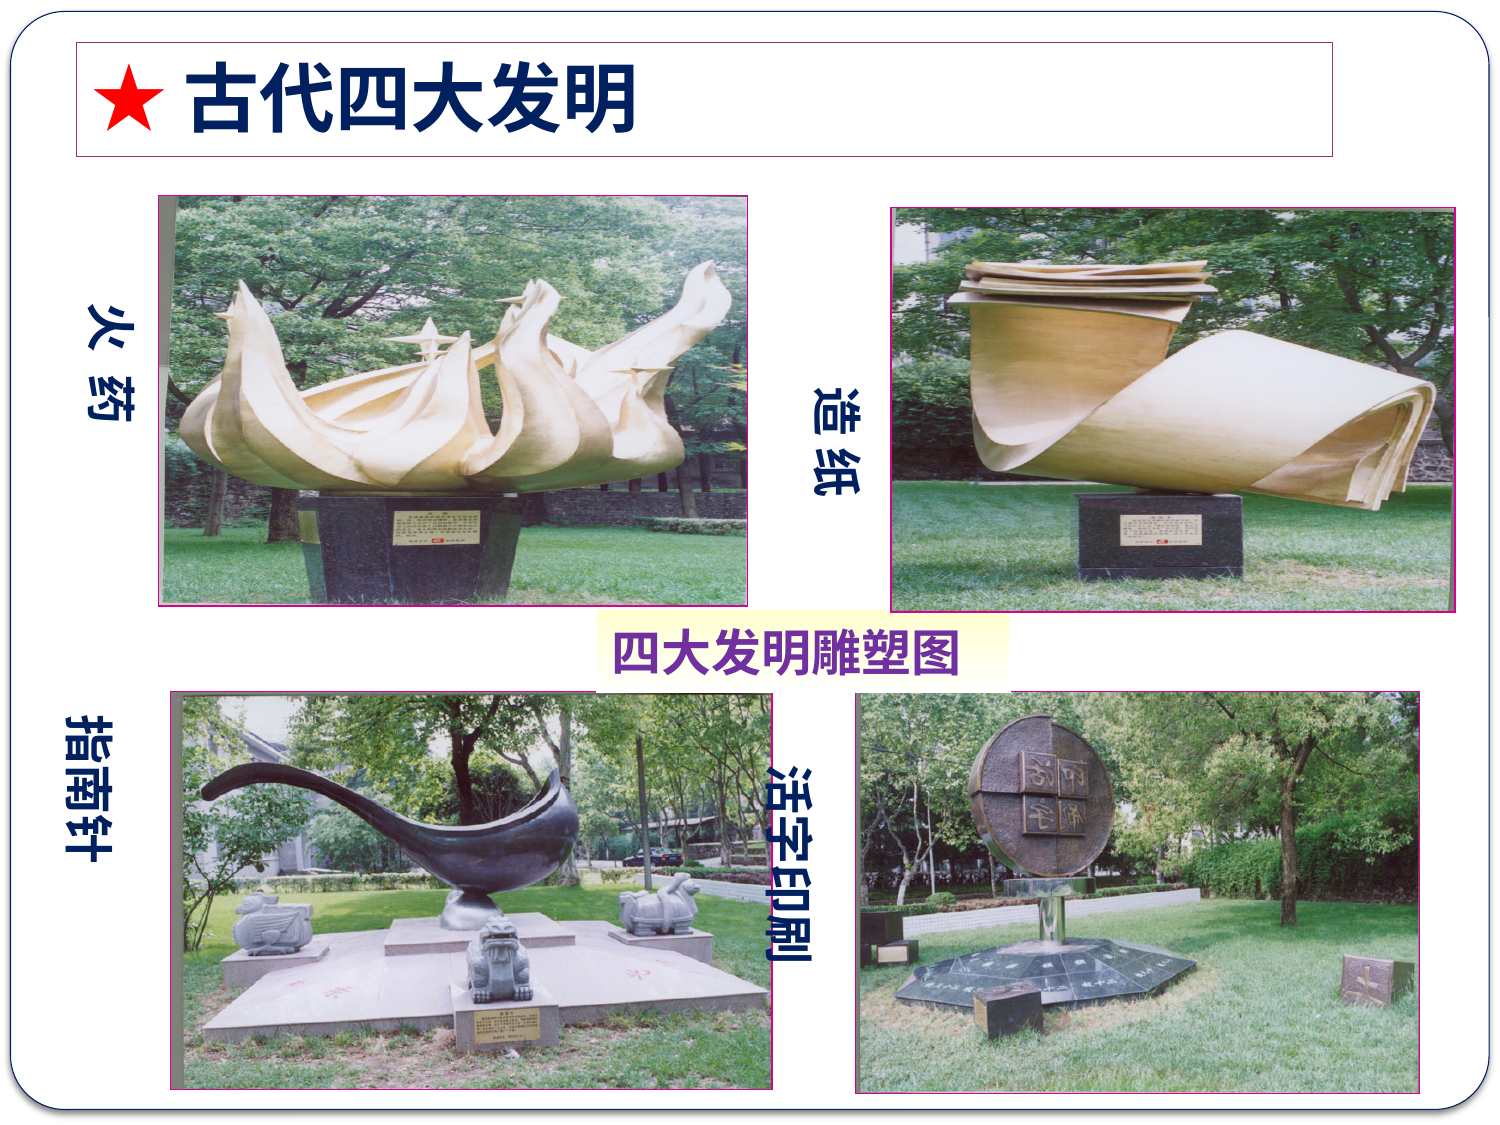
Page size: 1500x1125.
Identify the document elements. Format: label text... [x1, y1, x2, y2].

text_box 火 药 [59, 287, 150, 463]
text_box 造 纸 [785, 326, 876, 539]
text_box 四大发明雕塑图 [596, 609, 1010, 693]
picture [856, 692, 1420, 1093]
picture [170, 692, 772, 1089]
text_box 指南针 [37, 699, 128, 949]
picture [891, 207, 1455, 612]
title ★古代四大发明 [76, 42, 1333, 157]
text_box 活字印刷 [777, 749, 828, 1034]
picture [159, 195, 748, 606]
